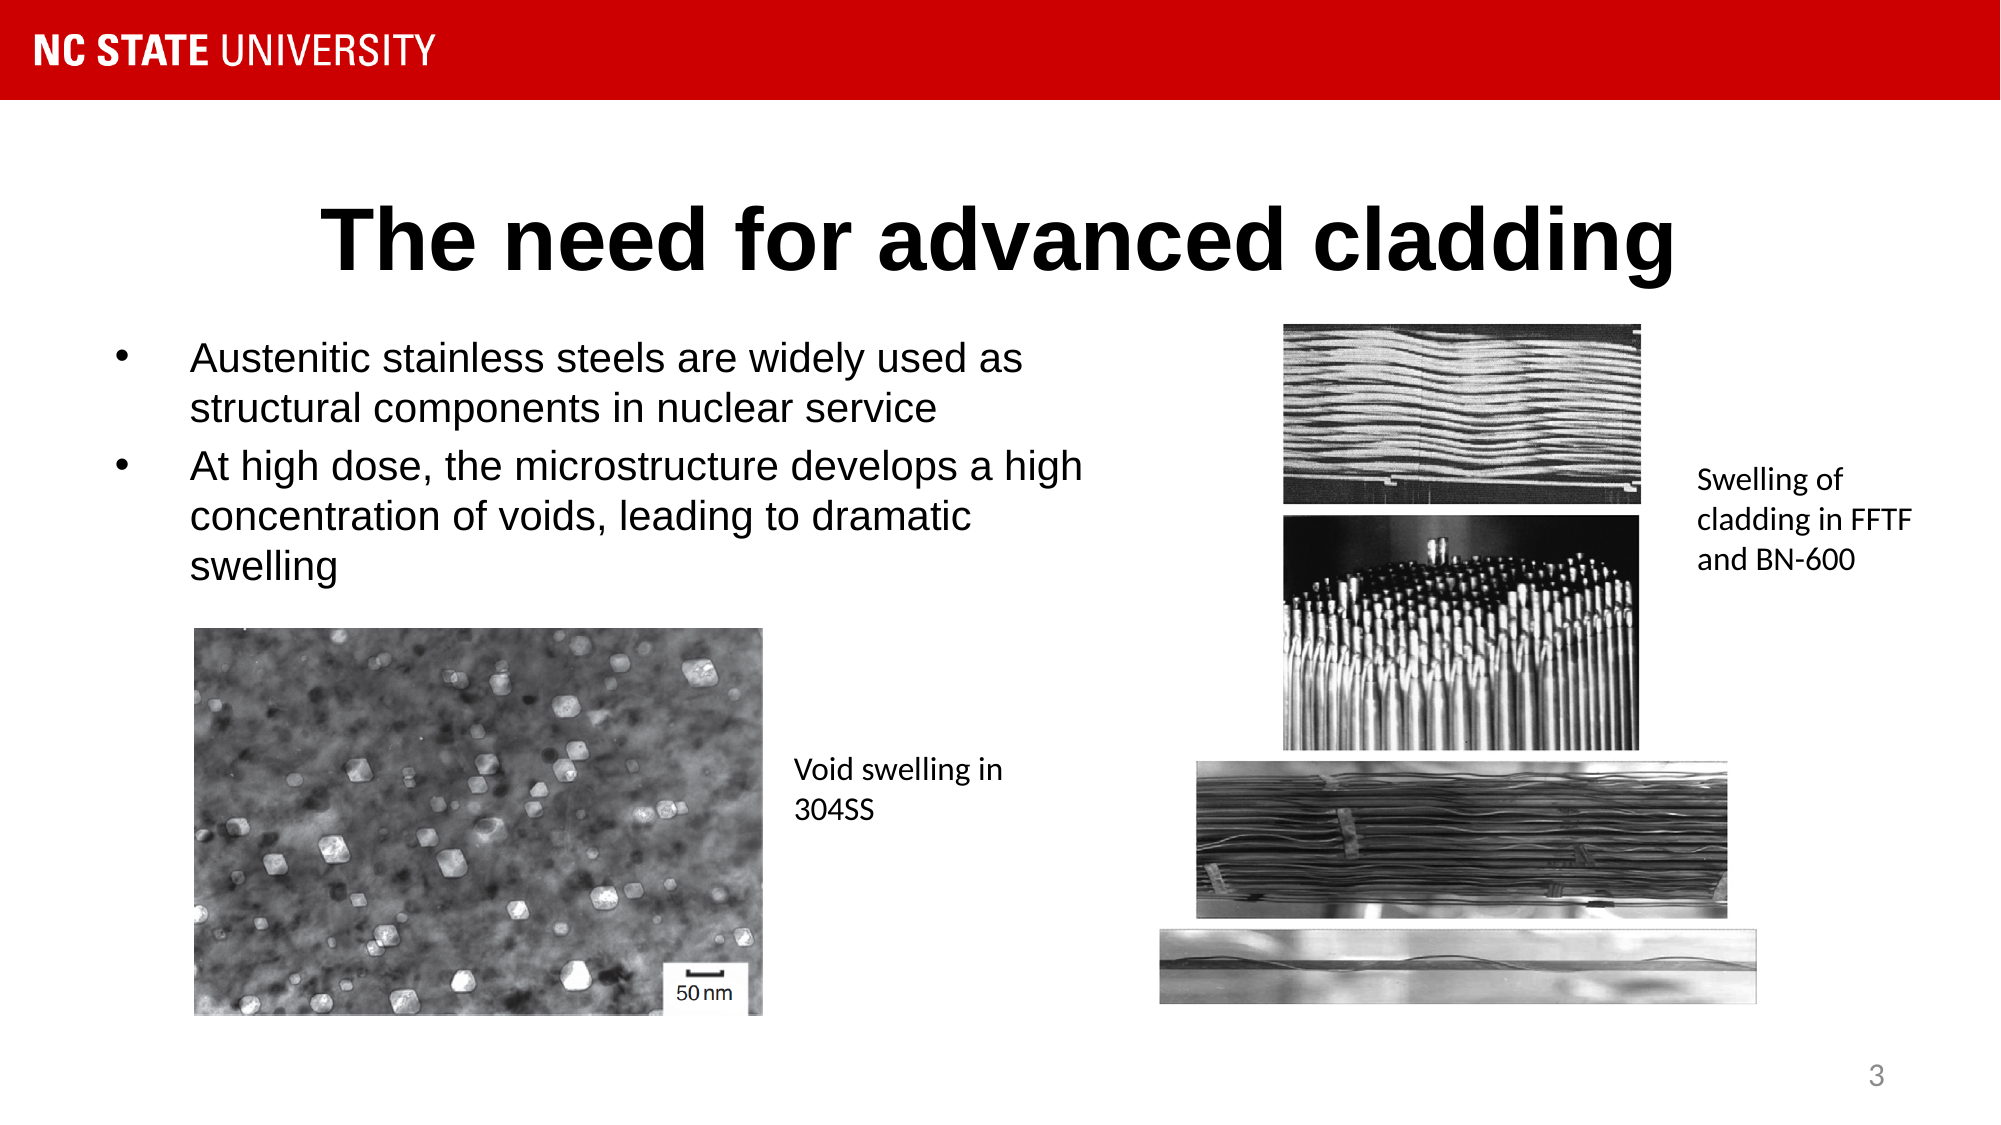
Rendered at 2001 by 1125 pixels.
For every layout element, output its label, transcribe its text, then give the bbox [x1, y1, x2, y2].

text_box Swelling of cladding in FFTF and BN-600 [1763, 450, 1949, 585]
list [1158, 322, 1759, 1006]
title The need for advanced cladding [99, 147, 1900, 323]
picture [179, 614, 780, 1025]
list Austenitic stainless steels are widely used as structural components in nuclear service At high dose, the microstructure develops a high concentration of voids, leading to dramatic swelling [99, 322, 1102, 1005]
picture [0, 0, 2001, 100]
slide_number 3 [1433, 1042, 1900, 1103]
text_box Void swelling in 304SS [785, 740, 1046, 835]
